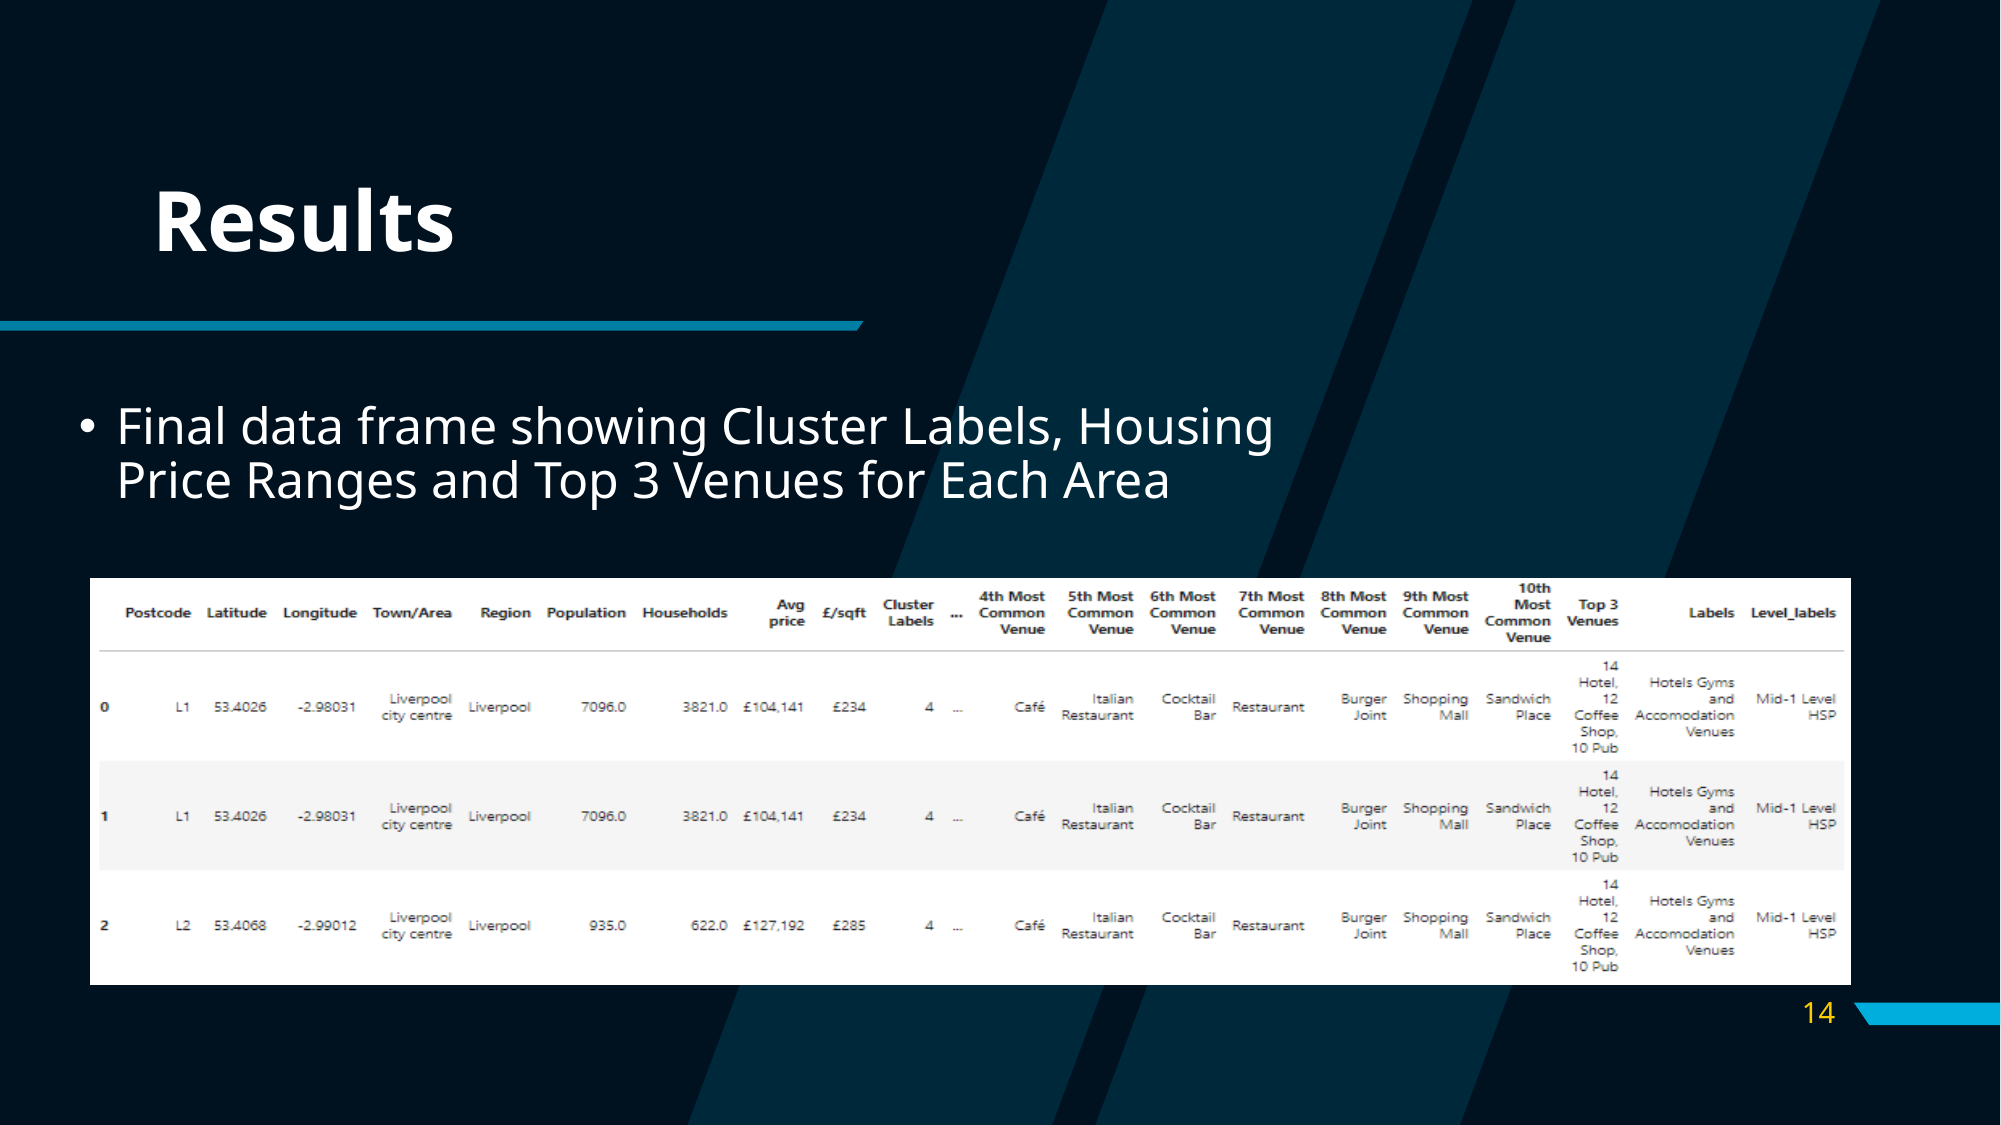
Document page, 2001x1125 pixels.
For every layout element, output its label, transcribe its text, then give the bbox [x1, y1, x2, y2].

slide_number 14 [1760, 985, 1851, 1045]
picture [90, 578, 1851, 985]
list Final data frame showing Cluster Labels, Housing Price Ranges and Top 3 Venues for Each Area [63, 393, 1348, 563]
title Results [137, 59, 1863, 278]
